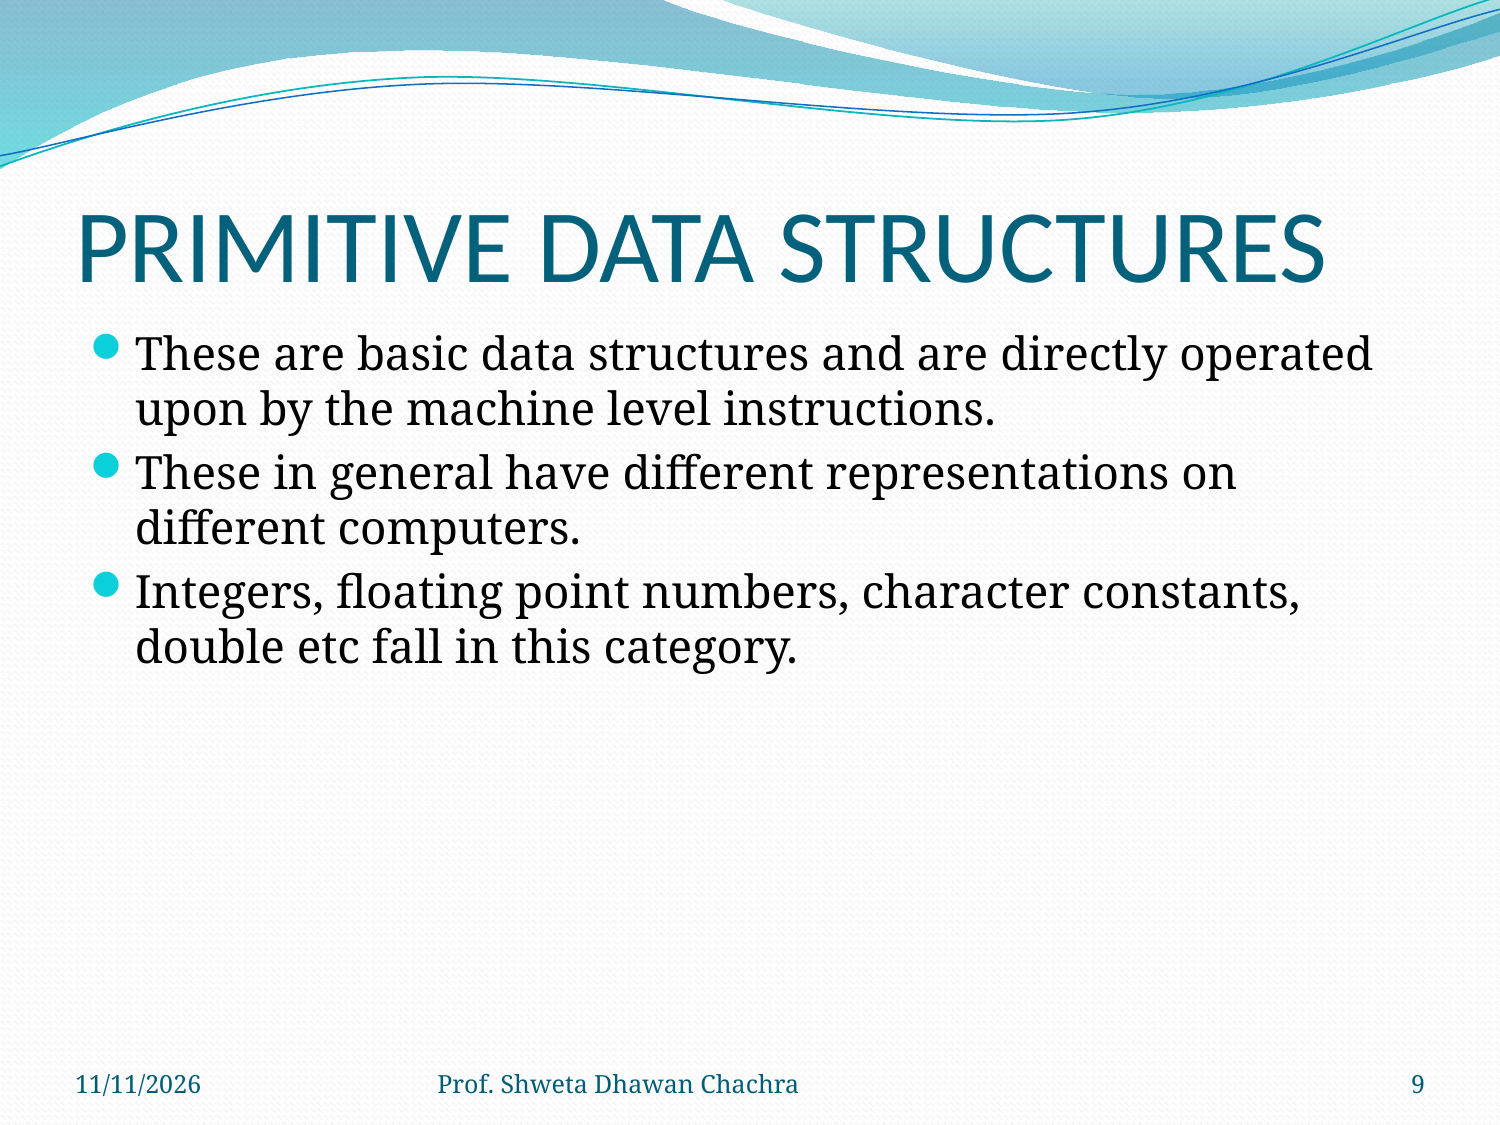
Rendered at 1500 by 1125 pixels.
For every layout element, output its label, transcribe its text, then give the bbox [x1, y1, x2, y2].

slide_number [75, 1042, 425, 1103]
footer Prof. Shweta Dhawan Chachra [437, 1042, 988, 1103]
title PRIMITIVE DATA STRUCTURES [75, 115, 1425, 303]
slide_number 9 [1299, 1042, 1425, 1103]
list These are basic data structures and are directly operated upon by the machine level instructions. These in general have different representations on different computers. Integers, floating point numbers, character constants, double etc fall in this category. [75, 317, 1425, 1075]
